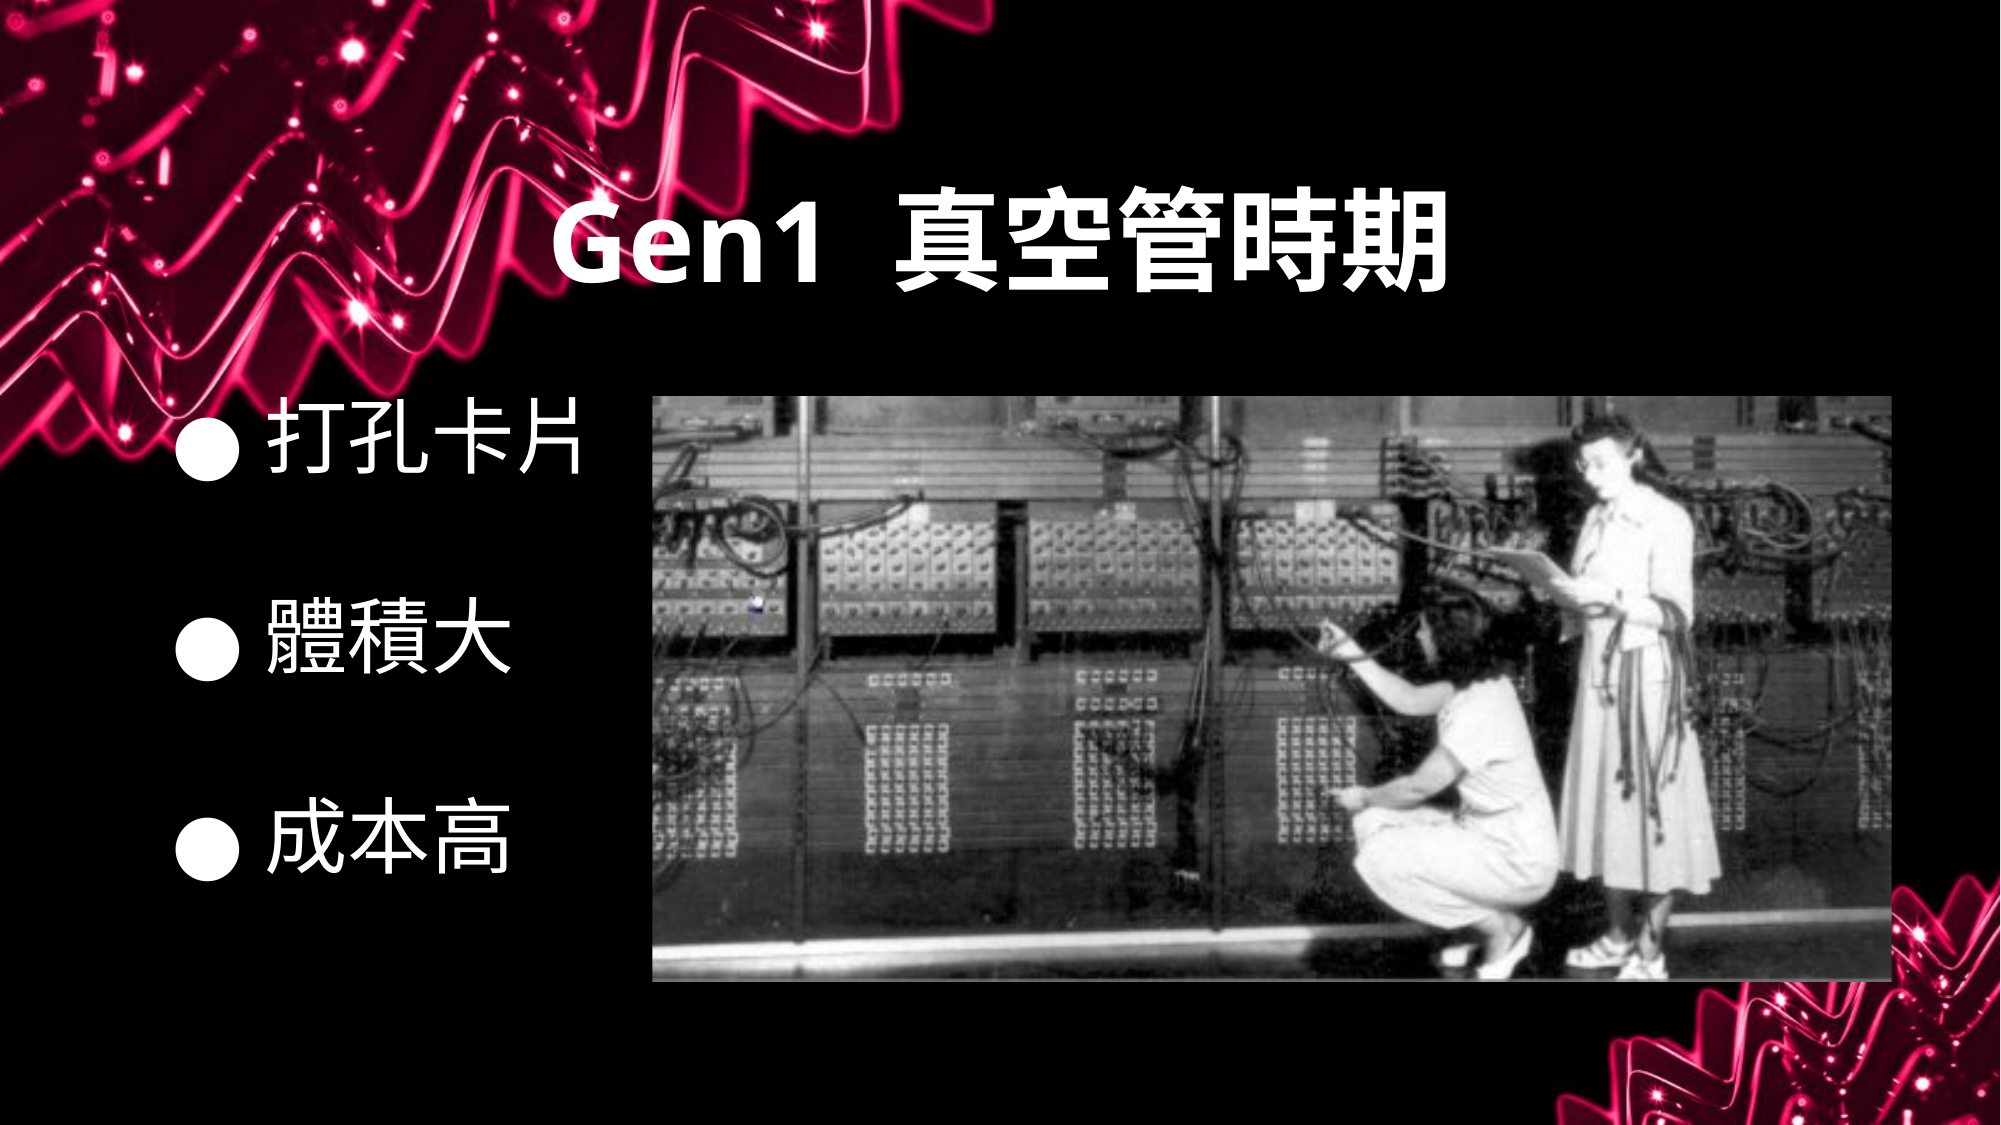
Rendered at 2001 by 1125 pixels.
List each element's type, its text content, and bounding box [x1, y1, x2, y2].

text_box Gen1 真空管時期 [156, 173, 1844, 300]
picture [0, 0, 2001, 1125]
text_box 打孔卡片 體積大 成本高 [156, 368, 1844, 1009]
